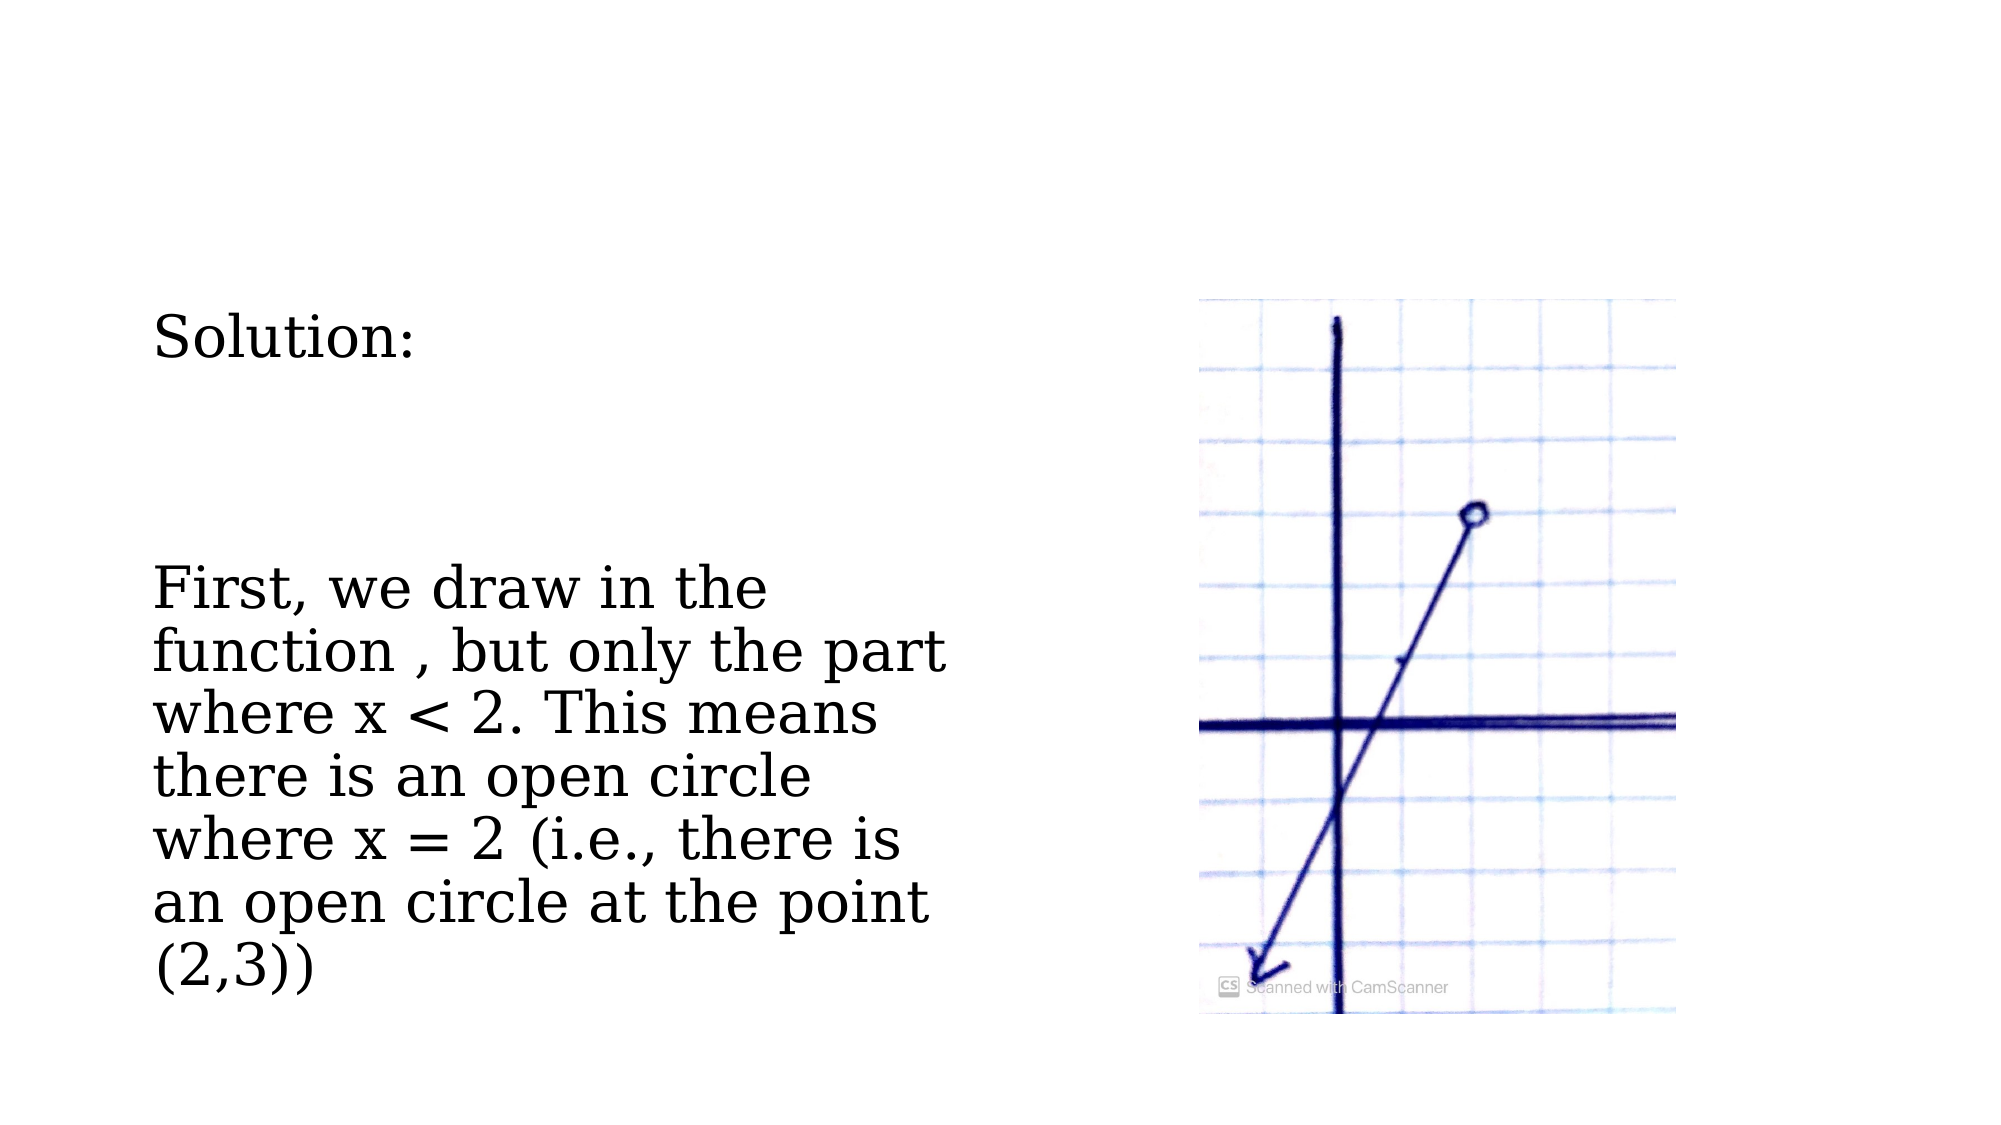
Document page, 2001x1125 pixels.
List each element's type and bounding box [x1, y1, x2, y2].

list [1199, 299, 1676, 1014]
